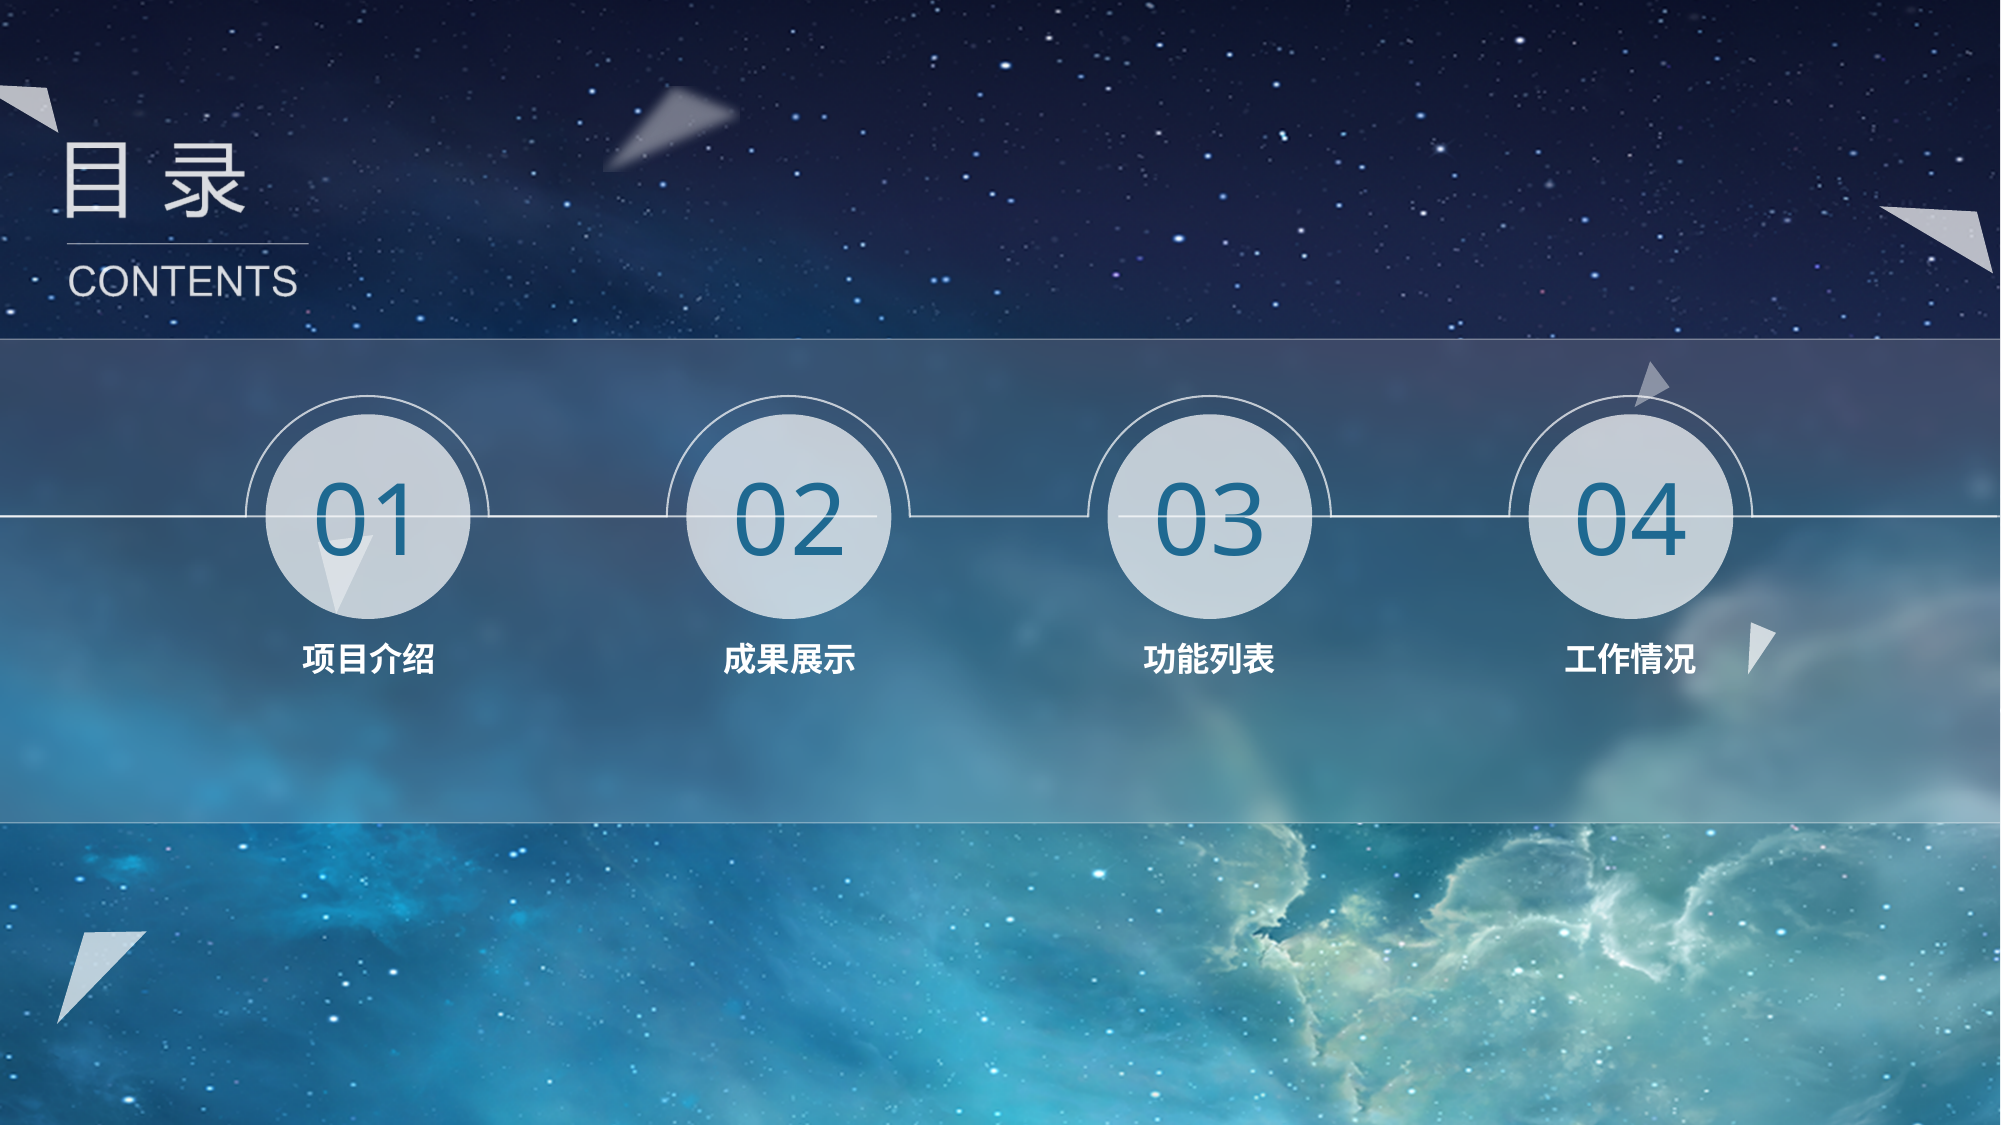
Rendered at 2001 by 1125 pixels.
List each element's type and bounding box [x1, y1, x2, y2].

text_box [604, 395, 2000, 687]
text_box [0, 517, 2000, 1027]
picture [0, 0, 2001, 1125]
picture [4, 102, 336, 332]
text_box [0, 77, 2000, 516]
text_box [183, 395, 555, 516]
text_box [183, 517, 555, 687]
